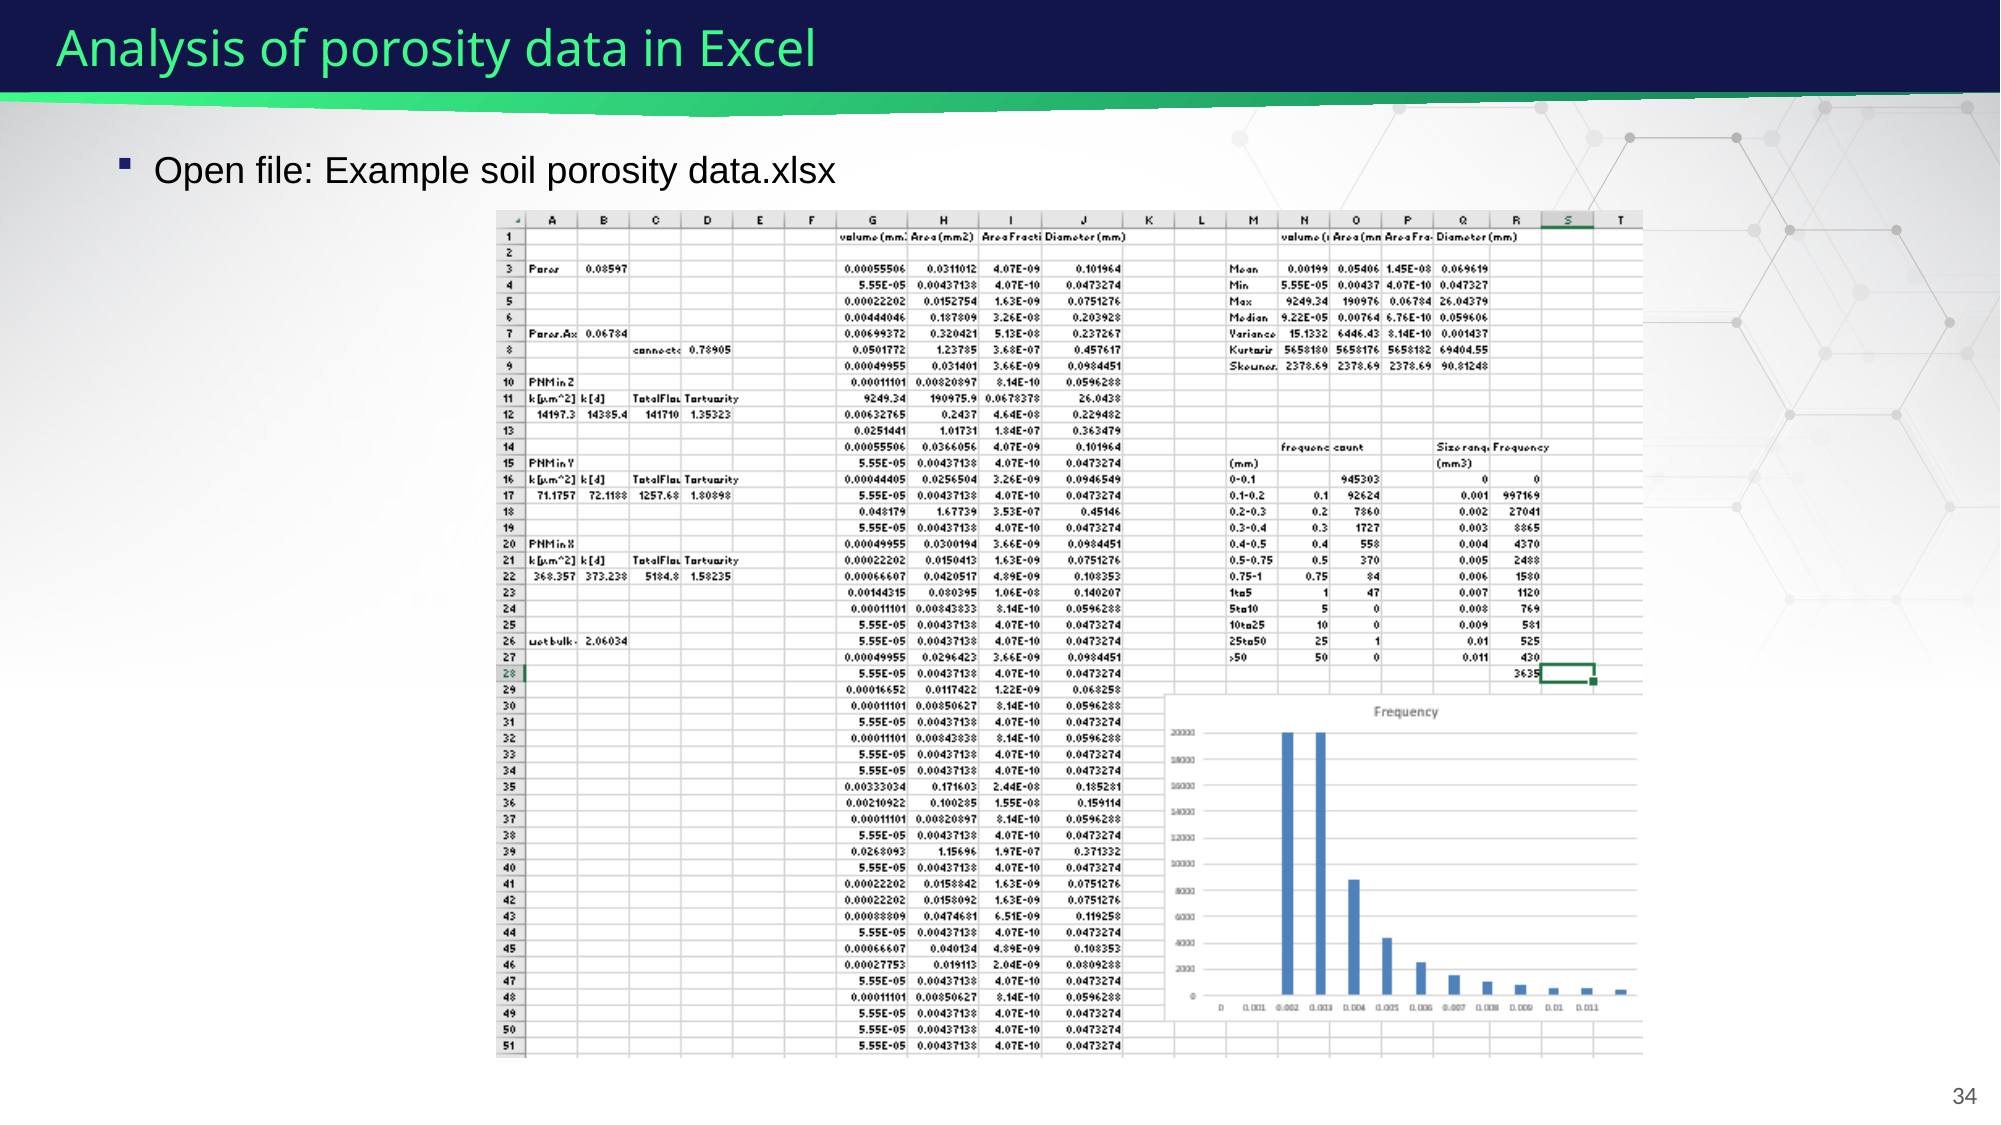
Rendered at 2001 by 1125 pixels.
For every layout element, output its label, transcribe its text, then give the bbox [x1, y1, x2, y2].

slide_number 34 [1879, 1065, 2000, 1125]
slide_number 13 [0, 113, 2000, 147]
picture [495, 210, 1643, 1058]
list Open file: Example soil porosity data.xlsx [116, 151, 1880, 993]
title Analysis of porosity data in Excel [55, 0, 1050, 101]
